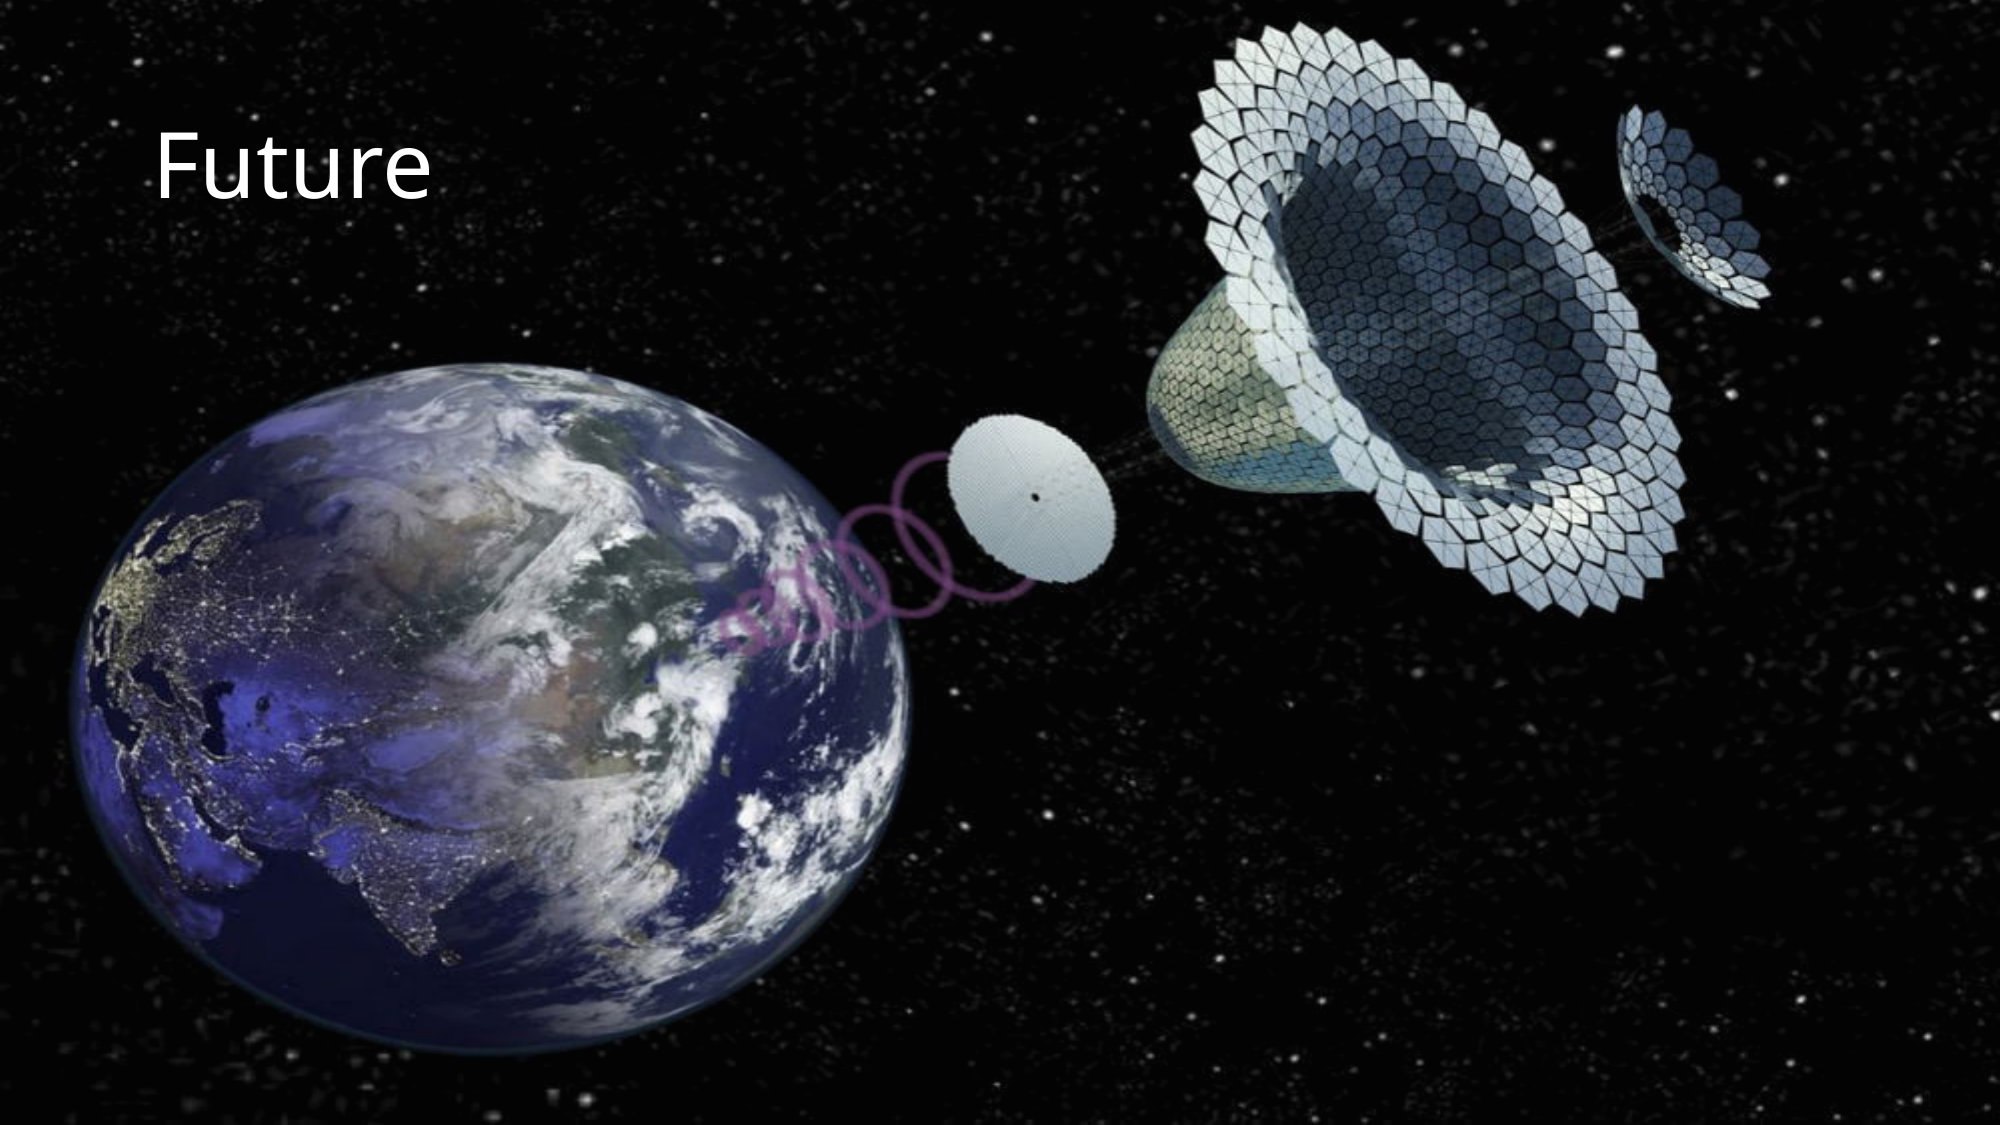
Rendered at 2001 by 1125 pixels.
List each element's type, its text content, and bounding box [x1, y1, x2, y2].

picture [0, 0, 2000, 1125]
title Future [137, 59, 1863, 278]
